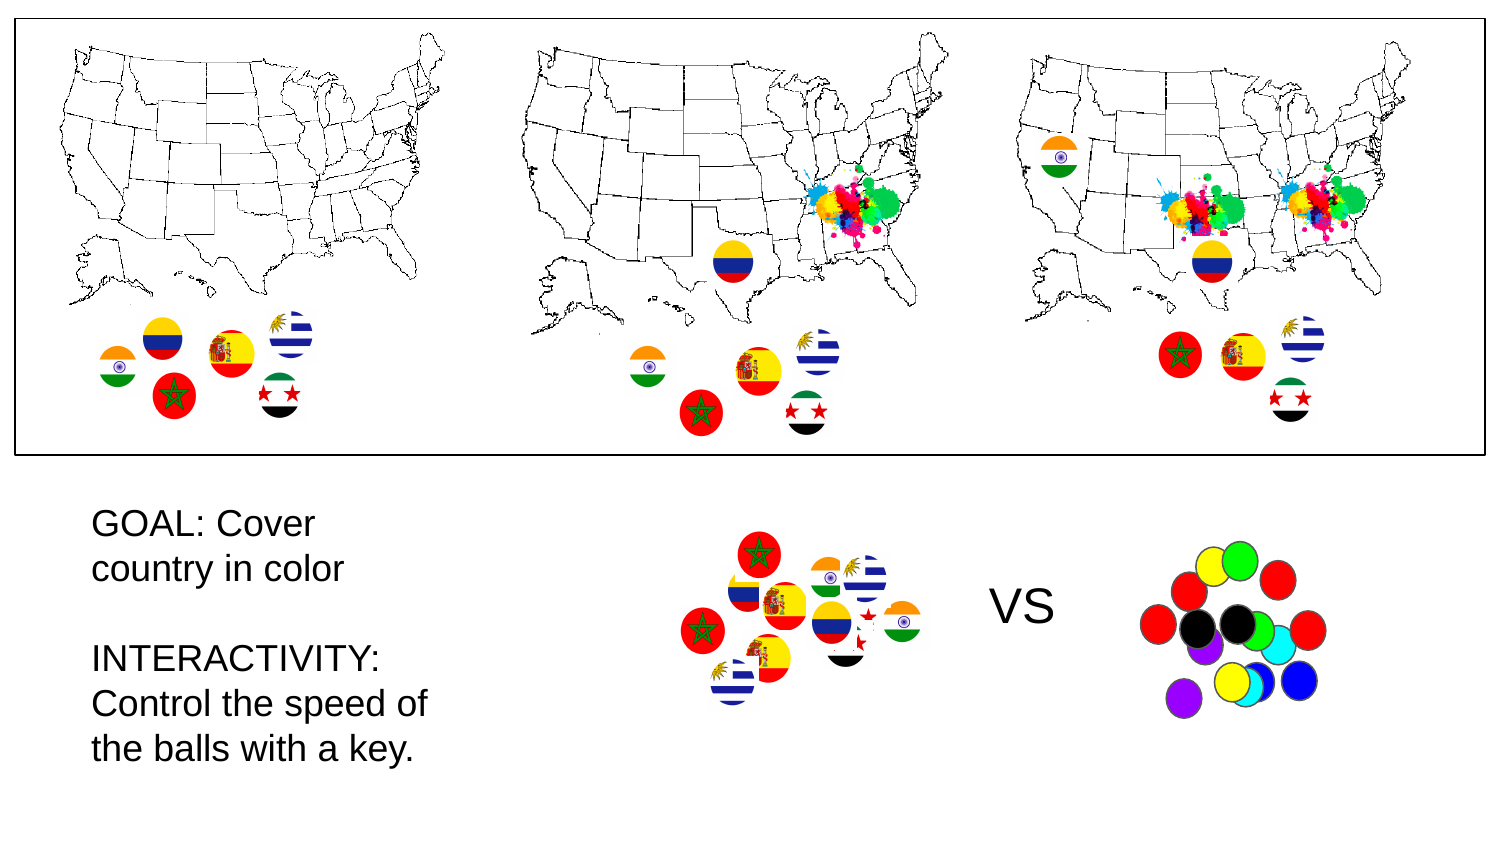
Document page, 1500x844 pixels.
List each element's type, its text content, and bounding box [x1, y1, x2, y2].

text_box [1220, 604, 1256, 645]
text_box [14, 18, 1486, 455]
picture [42, 29, 455, 364]
text_box [1214, 662, 1251, 702]
picture [500, 18, 1463, 438]
text_box [1179, 609, 1216, 649]
text_box [1243, 611, 1275, 651]
text_box GOAL: Cover country in color INTERACTIVITY: Control the speed of the balls with a key. [76, 483, 456, 844]
text_box VS [974, 558, 1130, 689]
text_box [1281, 661, 1318, 701]
text_box [1222, 541, 1258, 581]
text_box [1261, 625, 1296, 665]
text_box [1260, 560, 1296, 600]
picture [678, 529, 931, 711]
text_box [1171, 572, 1208, 612]
text_box [1166, 678, 1202, 719]
picture [94, 313, 188, 397]
picture [677, 387, 728, 440]
text_box [1195, 547, 1229, 587]
text_box [1245, 662, 1275, 702]
text_box [1290, 610, 1326, 651]
text_box [1234, 667, 1264, 707]
picture [205, 326, 307, 421]
text_box [1140, 604, 1177, 645]
text_box [1187, 629, 1224, 665]
picture [150, 370, 201, 423]
